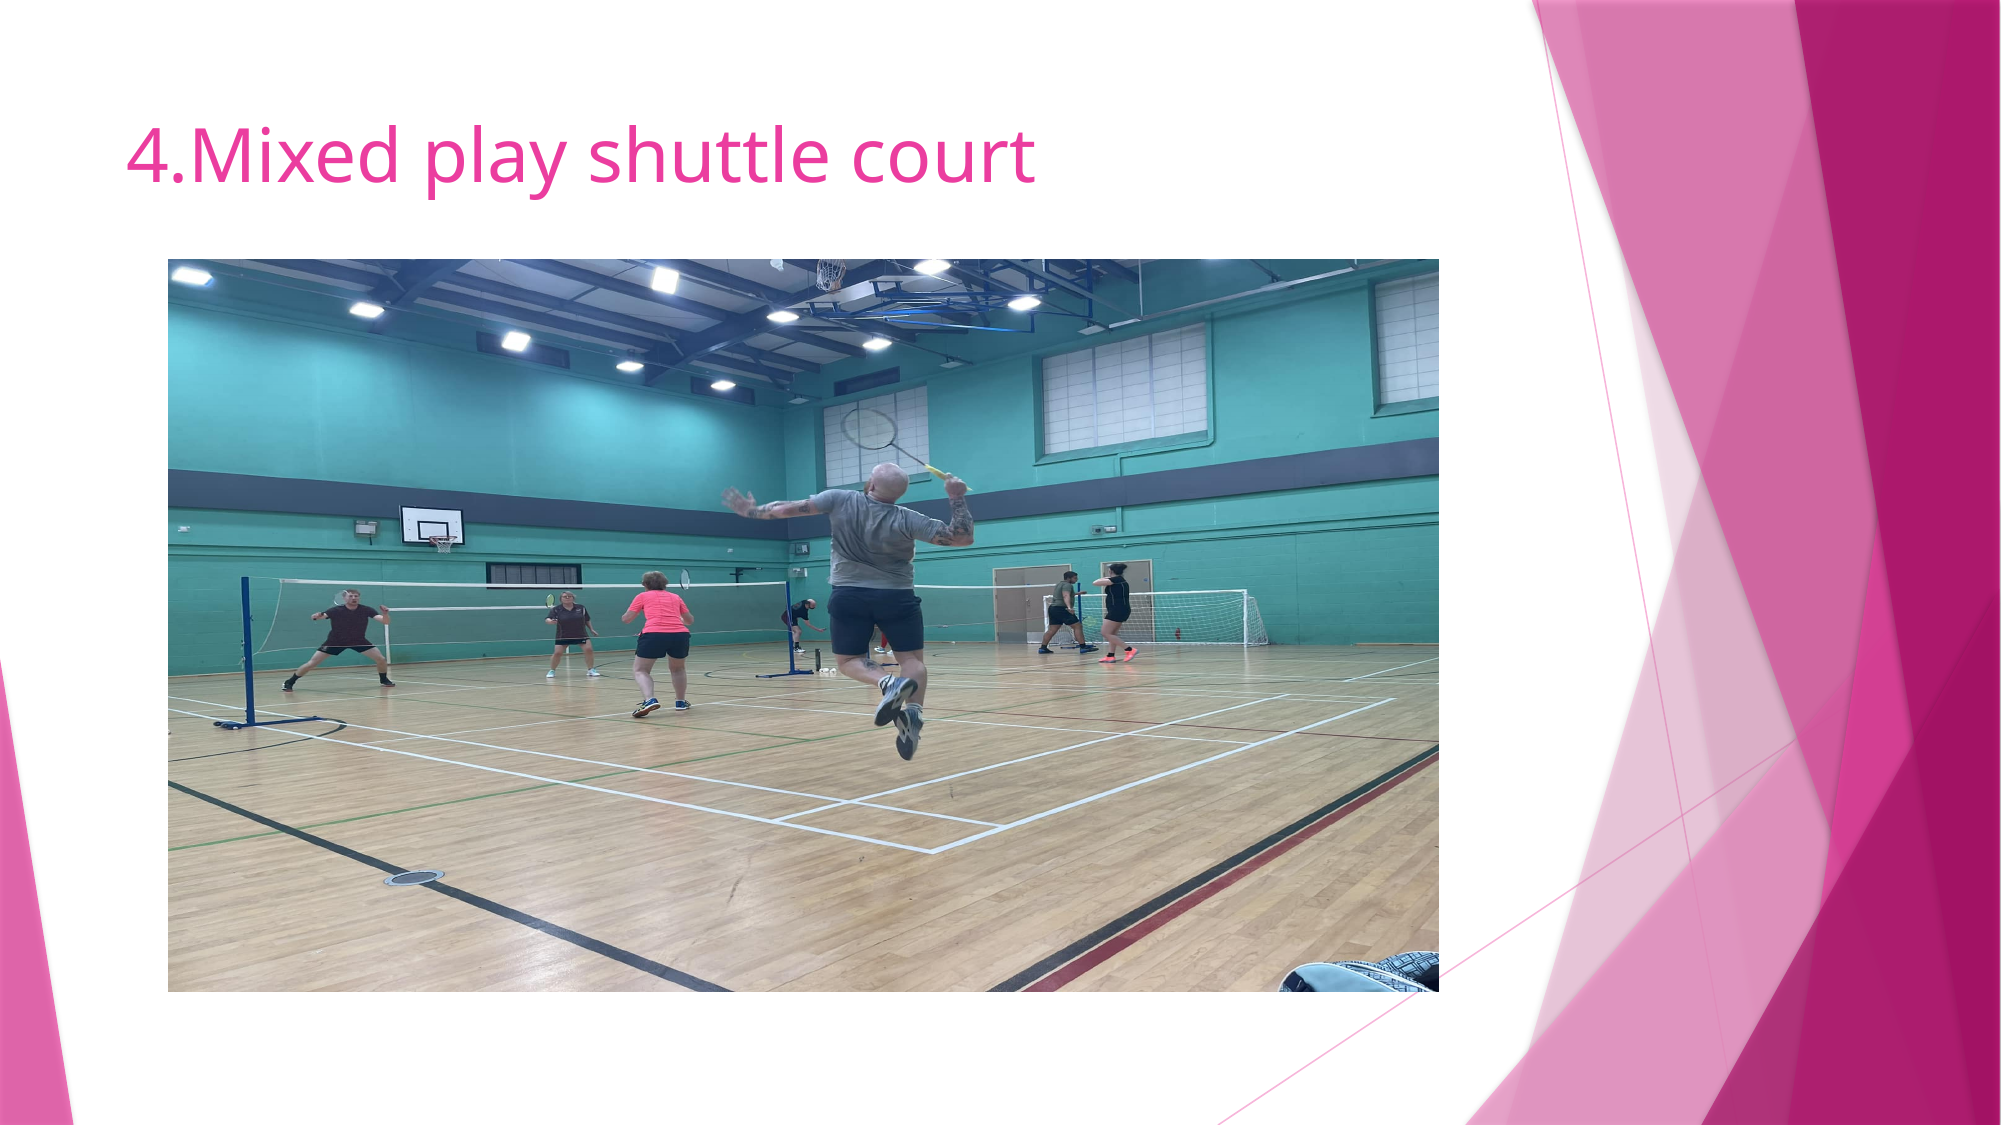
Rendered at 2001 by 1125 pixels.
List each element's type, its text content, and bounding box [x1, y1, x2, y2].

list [167, 259, 1439, 992]
title 4.Mixed play shuttle court [111, 99, 1522, 222]
